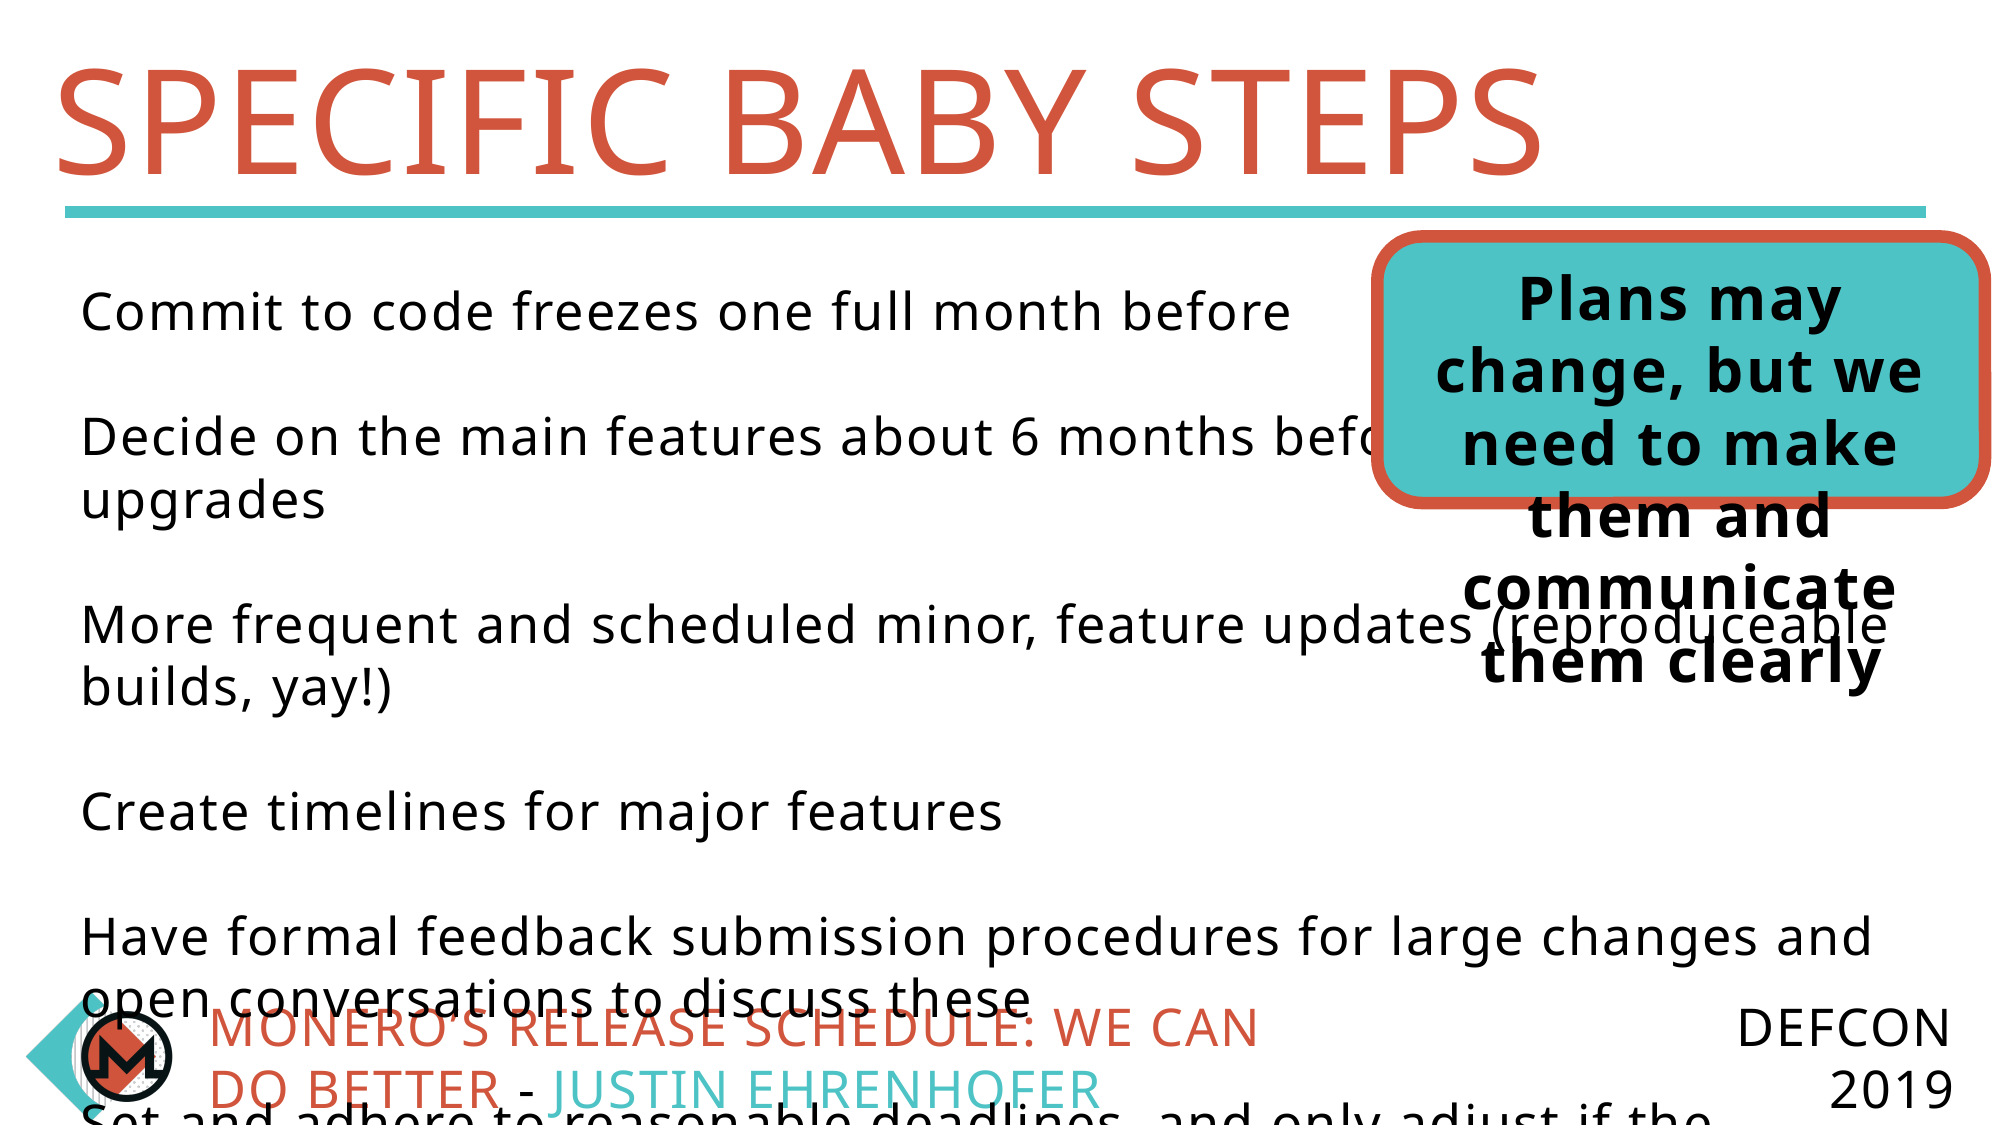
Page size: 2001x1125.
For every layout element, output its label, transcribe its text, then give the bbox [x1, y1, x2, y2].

text_box [1376, 235, 1987, 496]
text_box Specific Baby Steps [38, 21, 1956, 212]
text_box Plans may change, but we need to make them and communicate them clearly [1395, 252, 1968, 702]
picture [23, 988, 175, 1125]
text_box DEFCON 2019 [1926, 987, 1970, 1125]
text_box Commit to code freezes one full month before Decide on the main features about 6 months before scheduled upgrades More frequent and scheduled minor, feature updates (reproduceable builds, yay!) Create timelines for major features Have formal feedback submission procedures for large changes and open conversations to discuss these Set and adhere to reasonable deadlines, and only adjust if the situation changes [65, 271, 1926, 1125]
